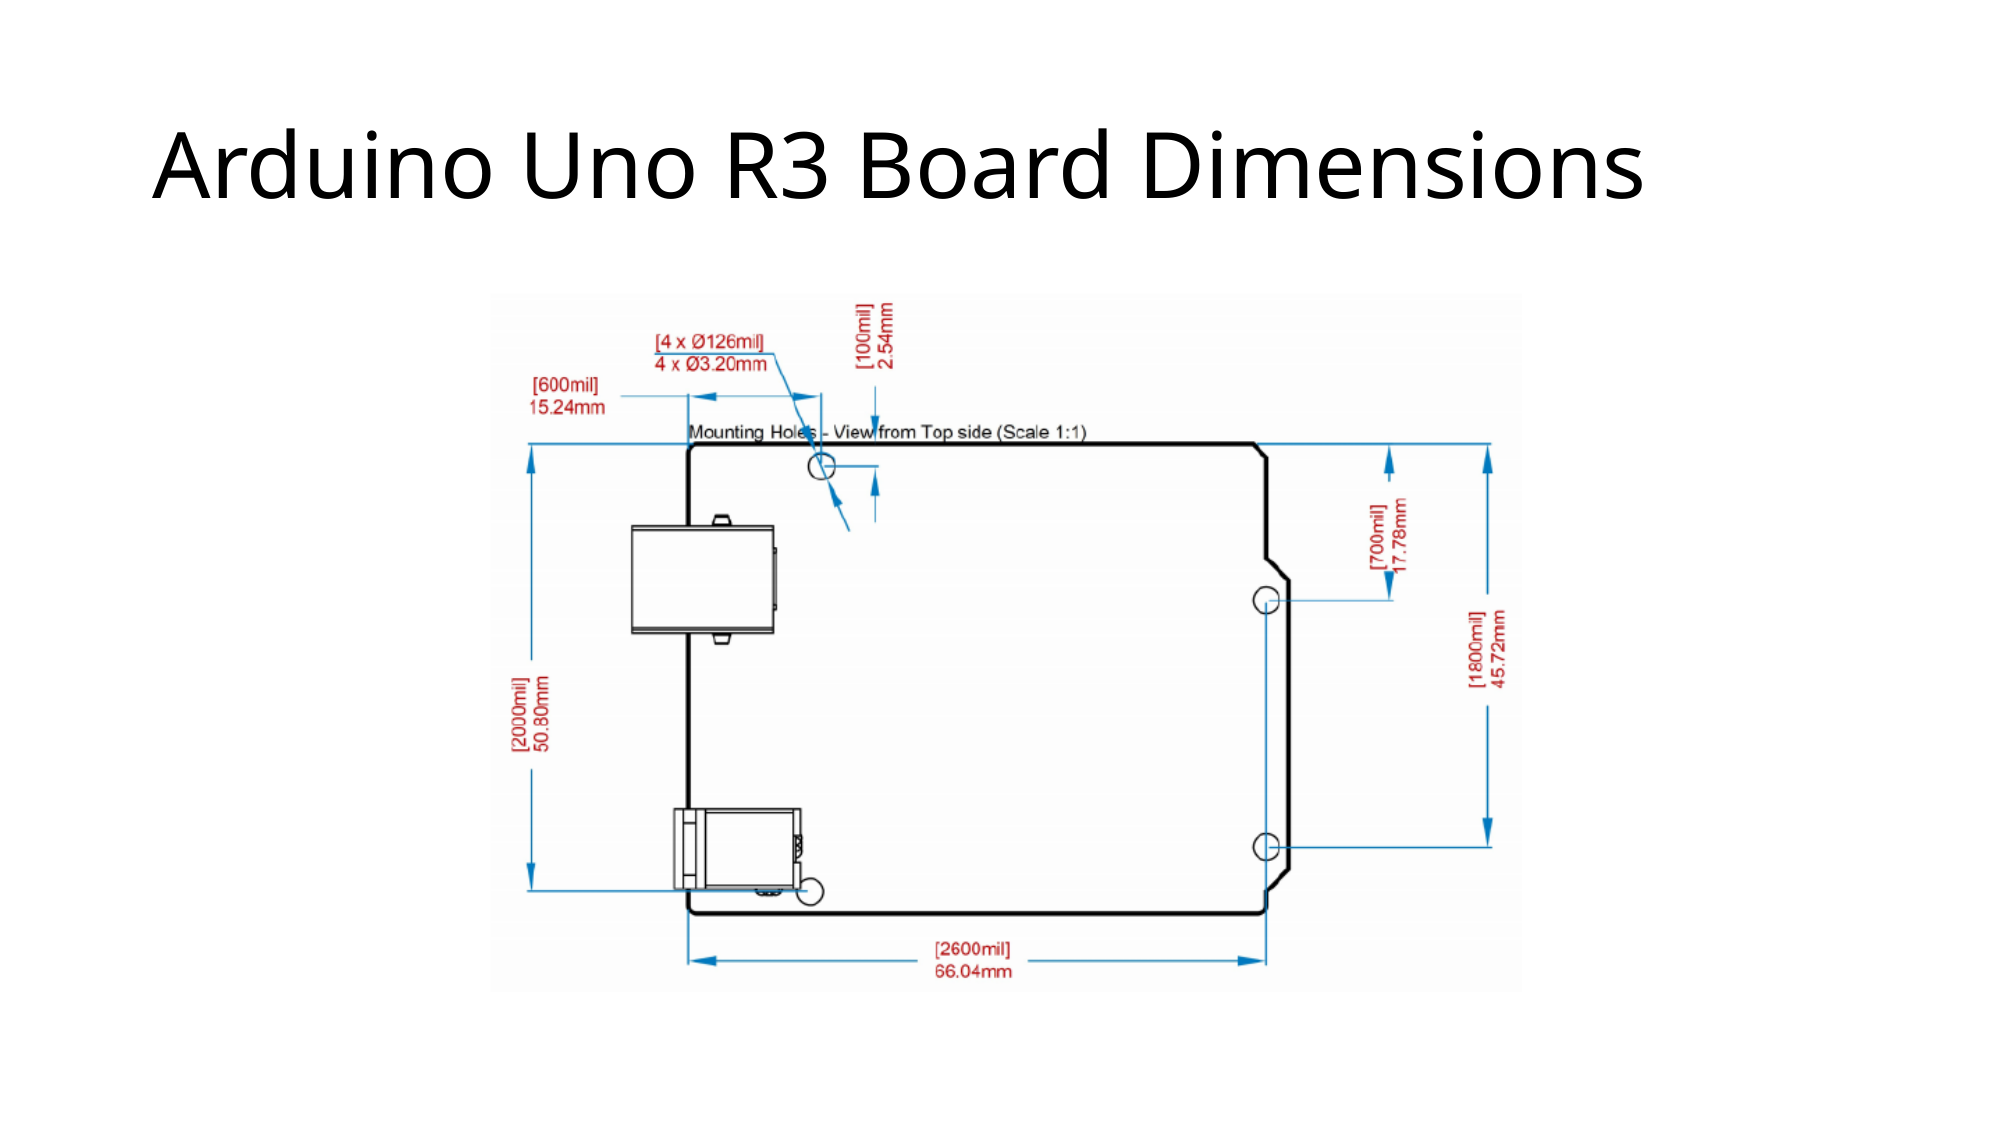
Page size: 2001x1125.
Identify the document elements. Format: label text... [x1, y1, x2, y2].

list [473, 277, 1526, 992]
title Arduino Uno R3 Board Dimensions [137, 59, 1863, 278]
